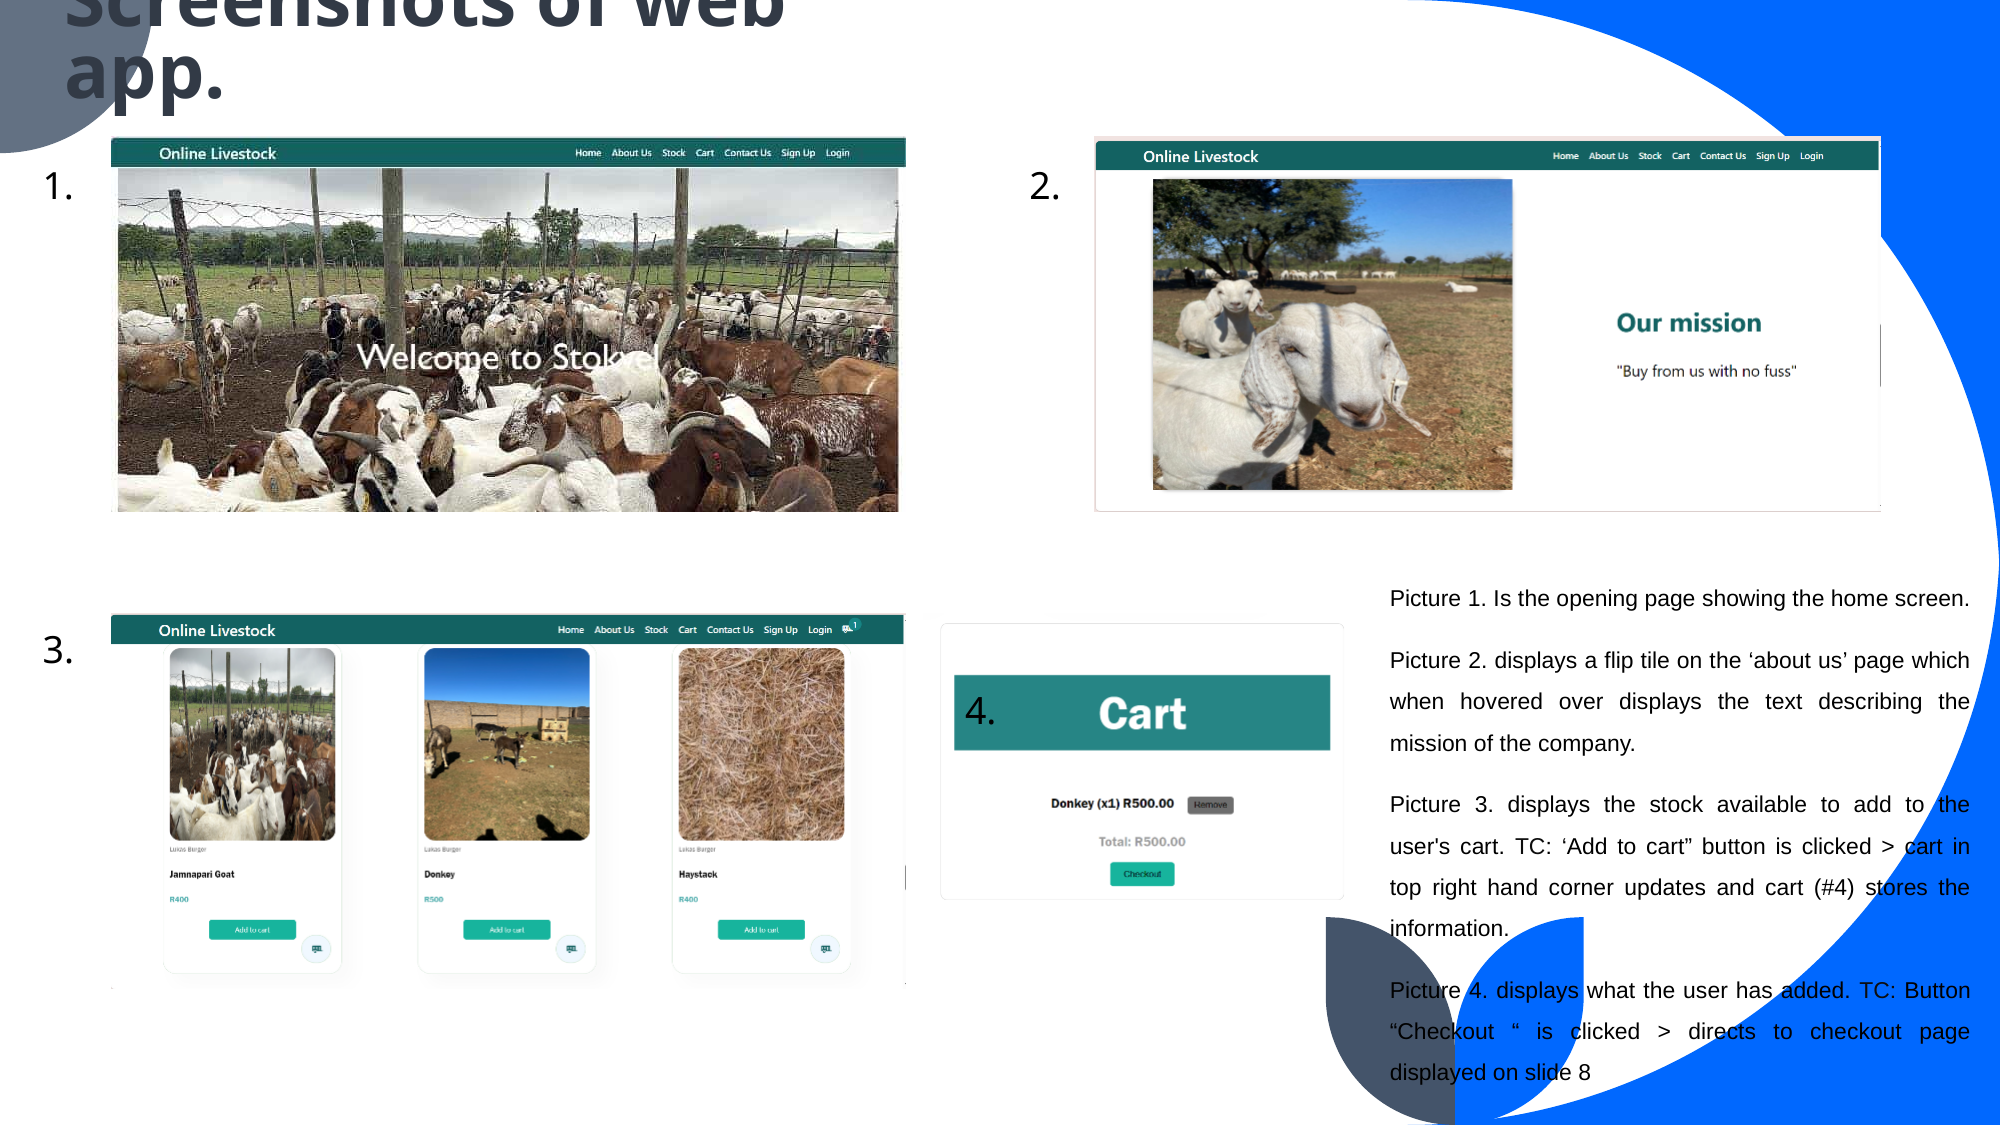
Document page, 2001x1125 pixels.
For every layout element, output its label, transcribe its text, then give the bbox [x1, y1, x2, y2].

picture [1094, 136, 1881, 512]
picture [923, 613, 1357, 906]
title Screenshots of web app. [49, 27, 914, 121]
text_box 2. [1014, 154, 1079, 215]
text_box 3. [27, 619, 92, 679]
text_box 1. [27, 154, 92, 215]
picture [111, 613, 906, 989]
picture [111, 136, 906, 512]
subtitle Picture 1. Is the opening page showing the home screen. Picture 2. displays a flip tile on the ‘about us’ page which when hovered over displays the text describing the mission of the company. Picture 3. displays the stock available to add to the user's cart. TC: ‘Add to cart” button is clicked > cart in top right hand corner updates and cart (#4) stores the information. Picture 4. displays what the user has added. TC: Button “Checkout “ is clicked > directs to checkout page displayed on slide 8 [1374, 562, 1986, 1065]
